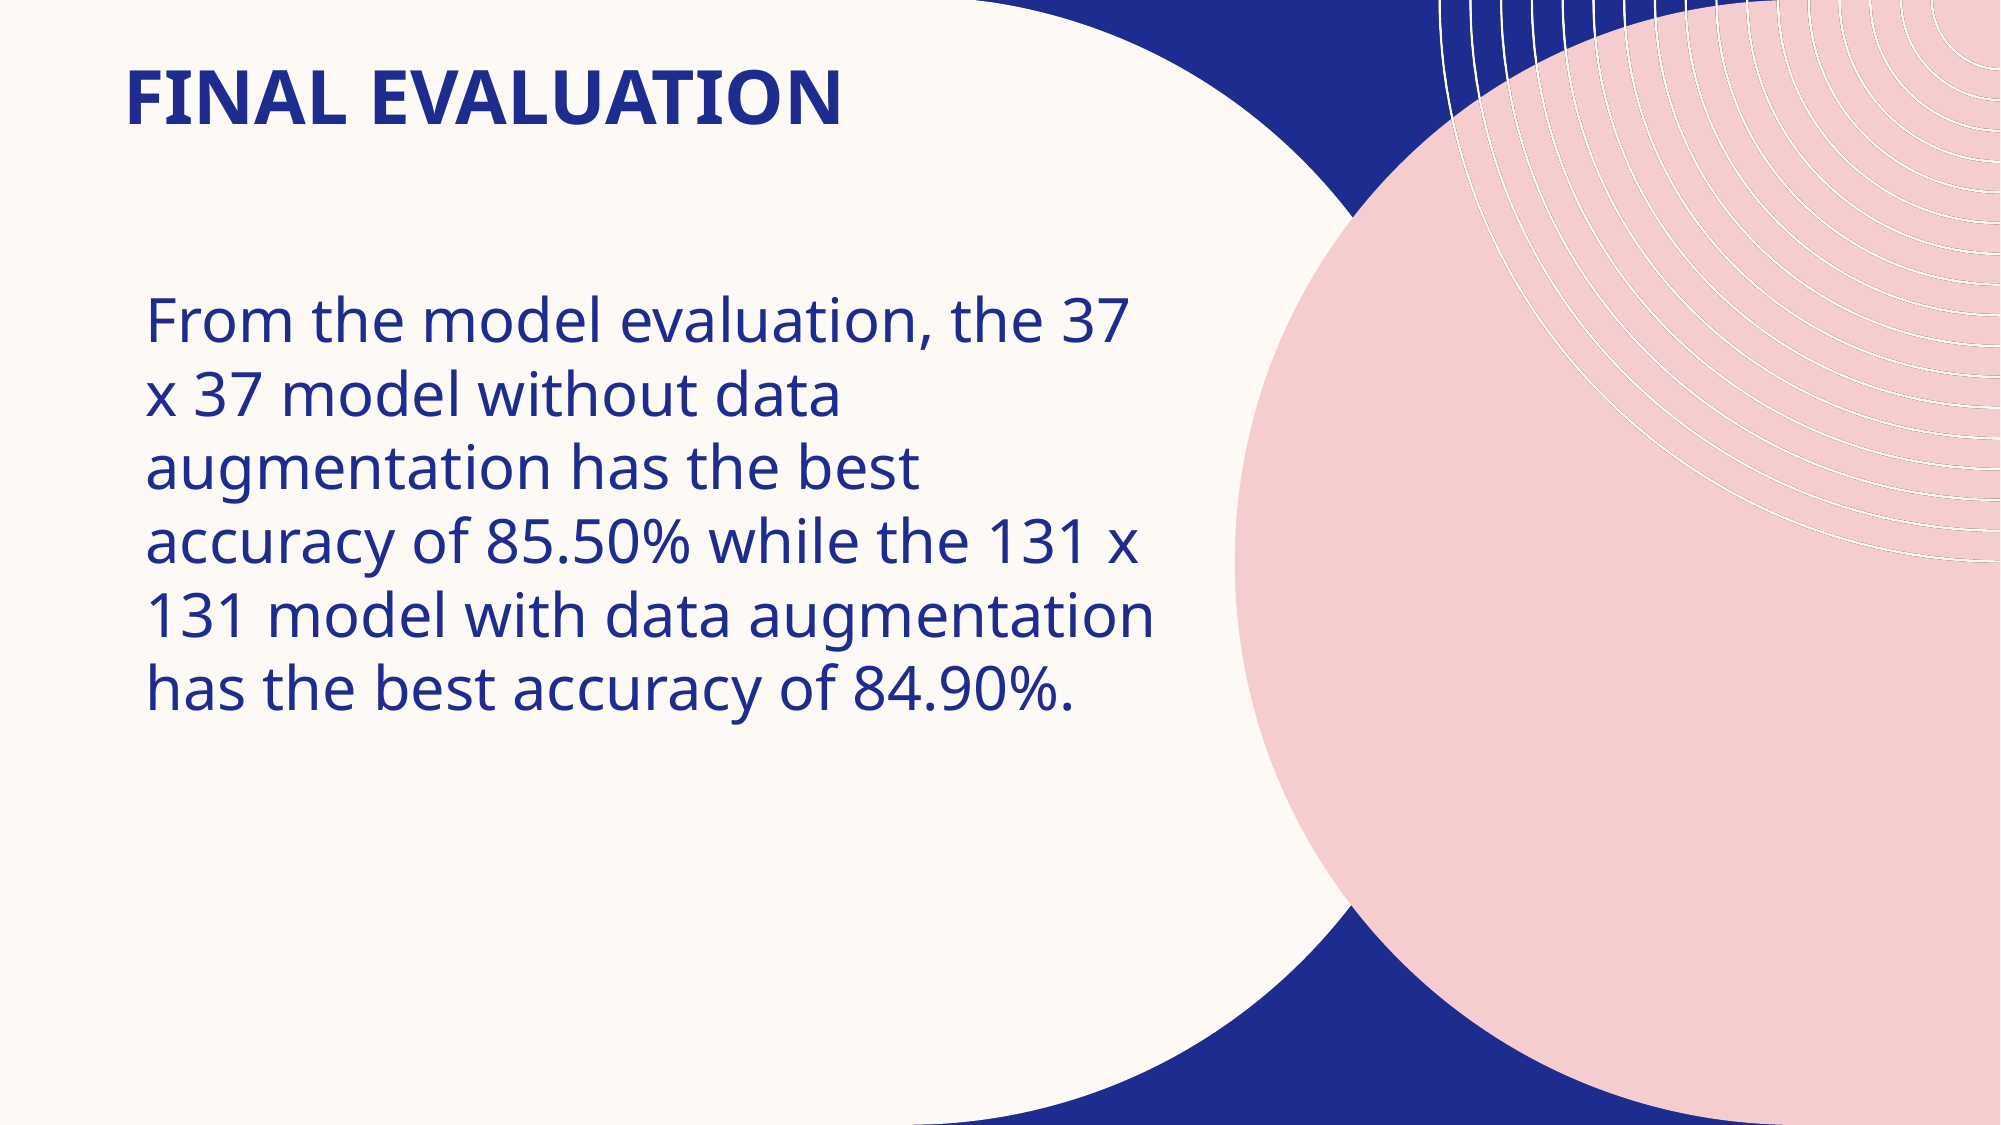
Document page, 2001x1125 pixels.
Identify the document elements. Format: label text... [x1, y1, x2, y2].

subtitle From the model evaluation, the 37 x 37 model without data augmentation has the best accuracy of 85.50% while the 131 x 131 model with data augmentation has the best accuracy of 84.90%. [130, 281, 1173, 789]
picture [1438, 0, 2001, 563]
title Final evaluation [108, 44, 1046, 140]
